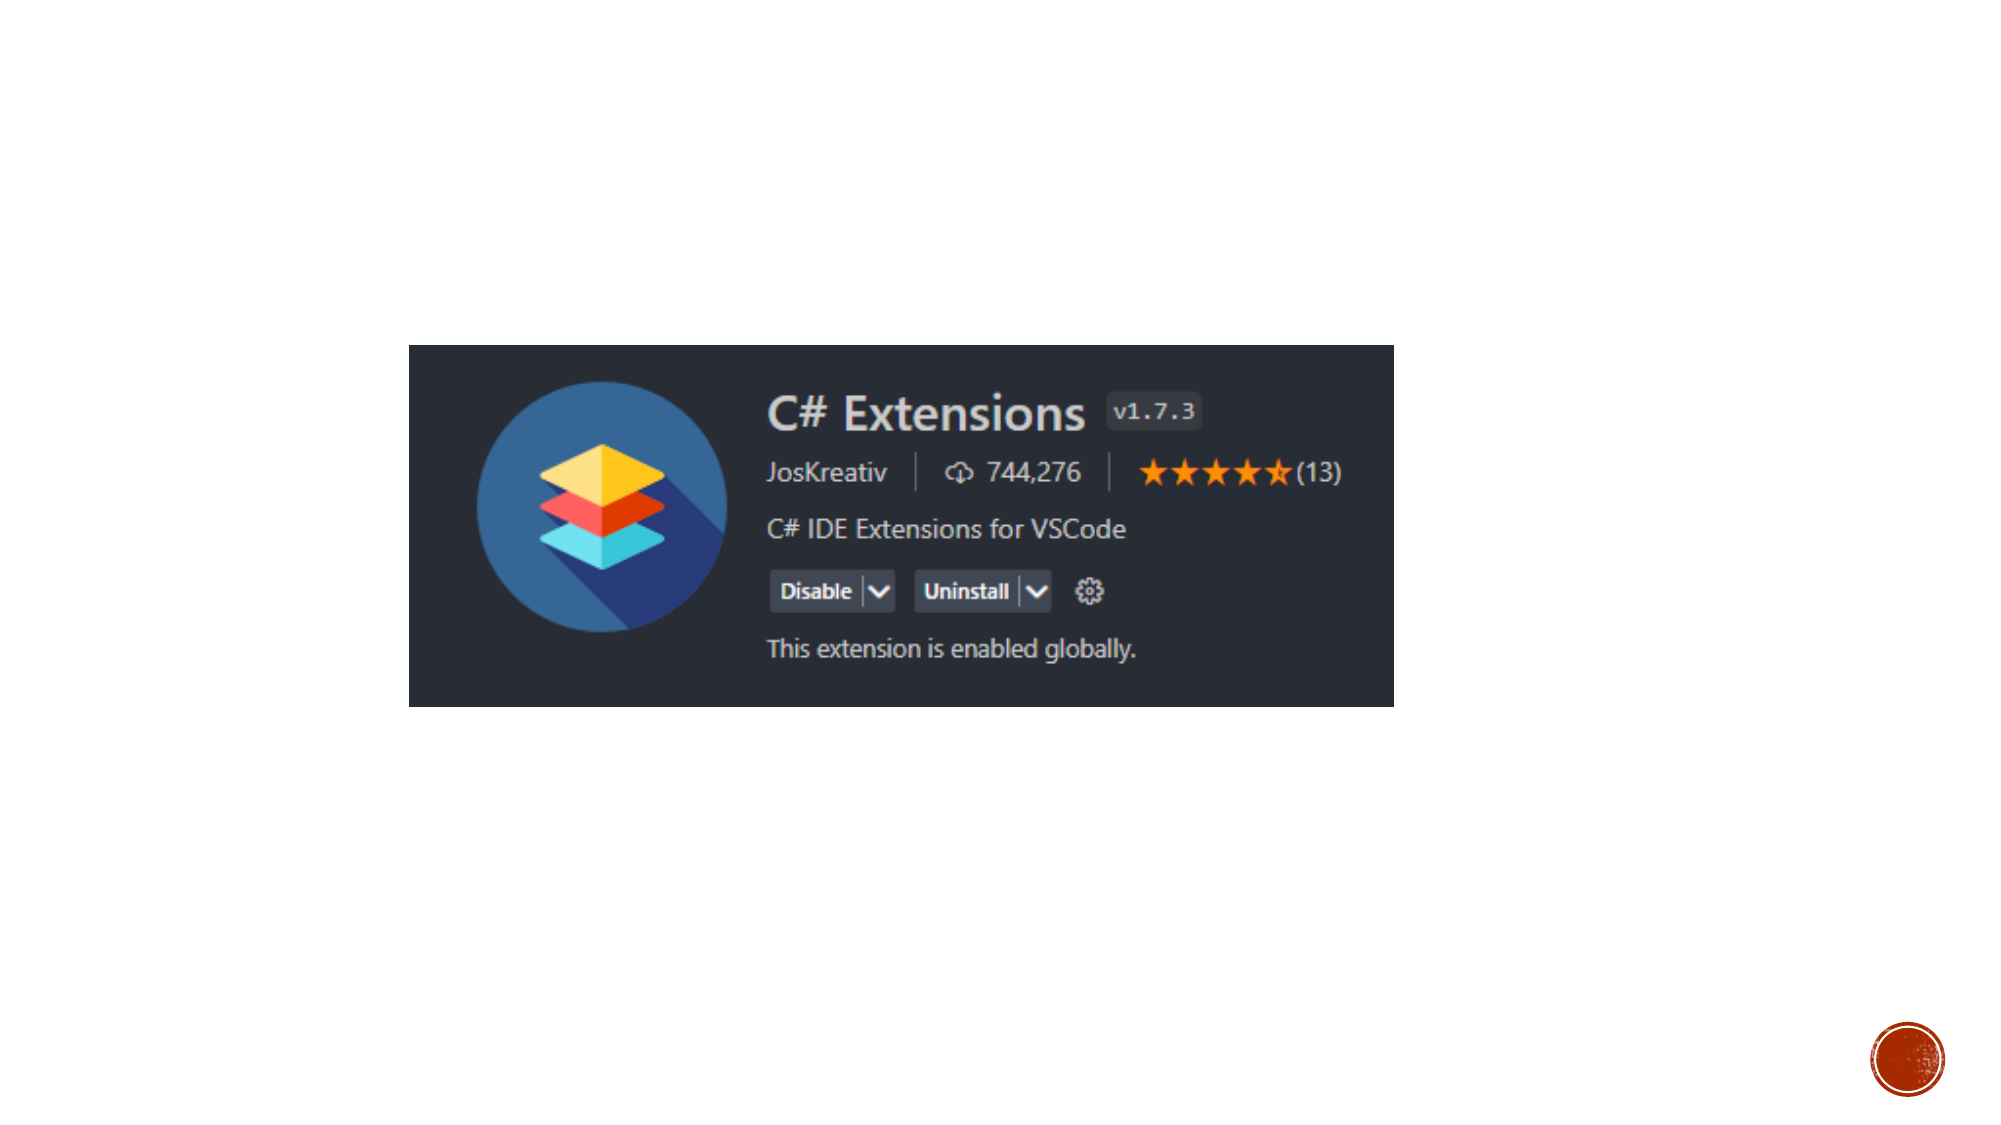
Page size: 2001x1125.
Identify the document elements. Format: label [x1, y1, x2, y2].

picture [409, 345, 1394, 707]
